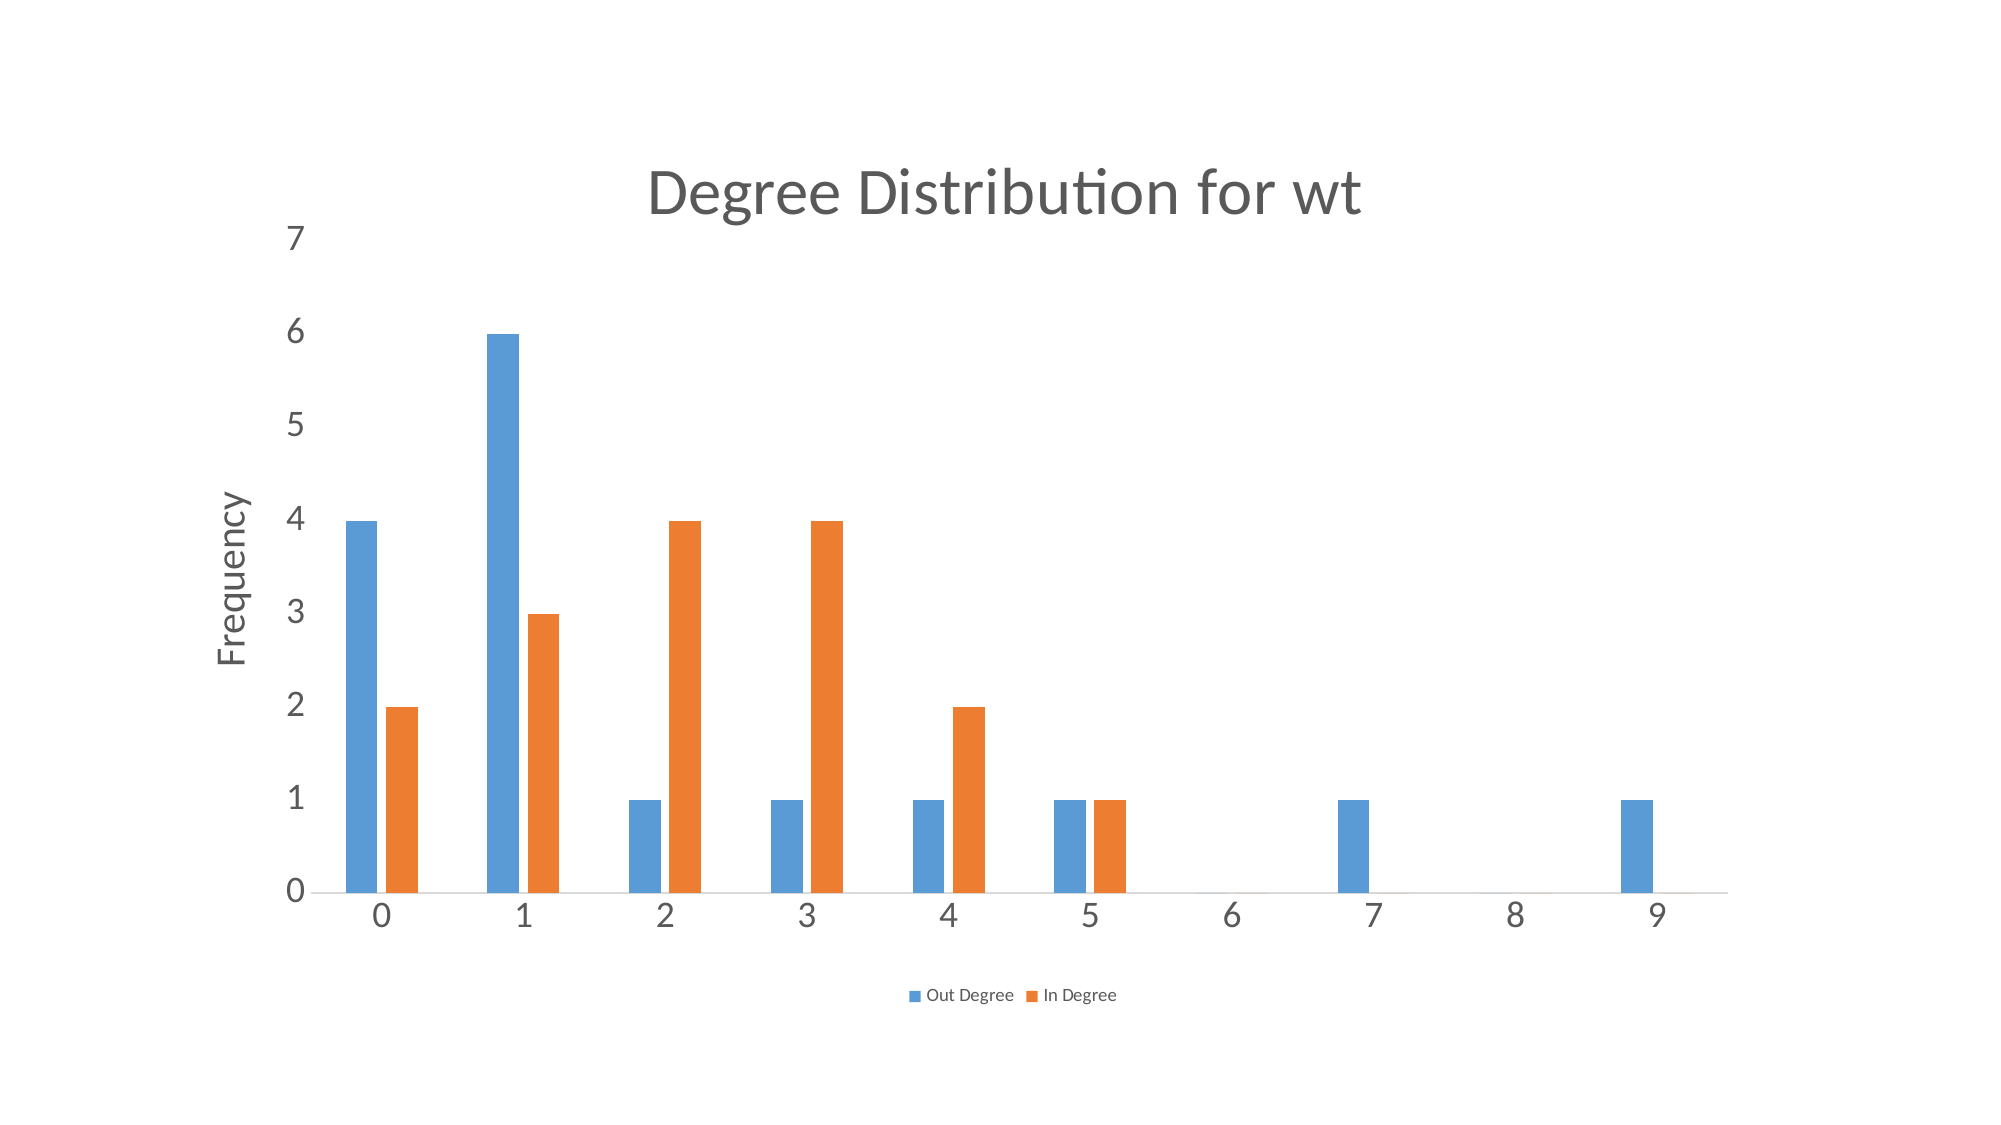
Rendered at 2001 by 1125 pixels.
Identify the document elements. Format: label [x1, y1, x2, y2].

chart [200, 118, 1826, 1012]
